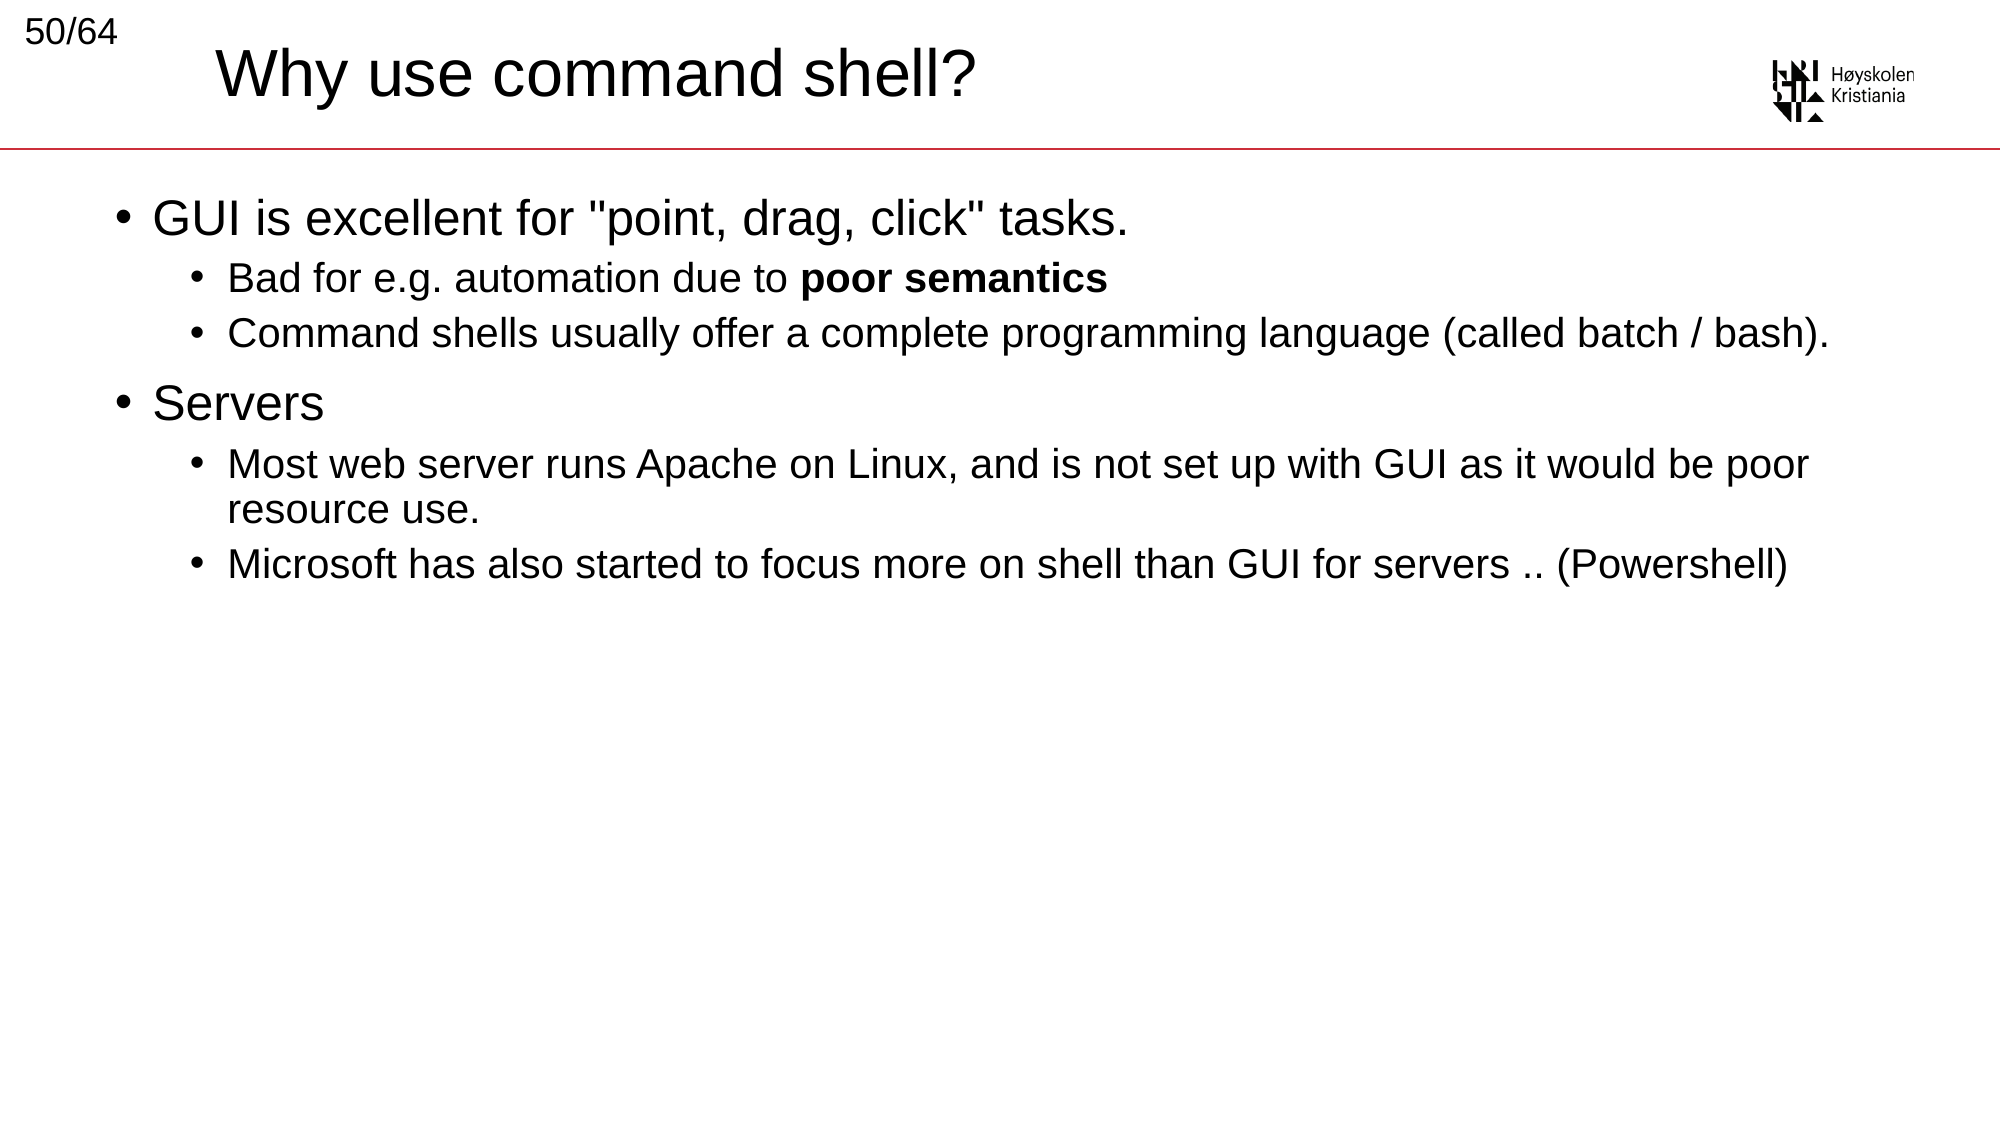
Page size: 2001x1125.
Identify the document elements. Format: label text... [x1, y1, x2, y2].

list GUI is excellent for "point, drag, click" tasks. Bad for e.g. automation due to poor semantics Command shells usually offer a complete programming language (called batch / bash). Servers Most web server runs Apache on Linux, and is not set up with GUI as it would be poor resource use. Microsoft has also started to focus more on shell than GUI for servers .. (Powershell) [99, 184, 1900, 1047]
title Why use command shell? [200, 30, 1887, 135]
slide_number 50/64 [9, 0, 217, 75]
